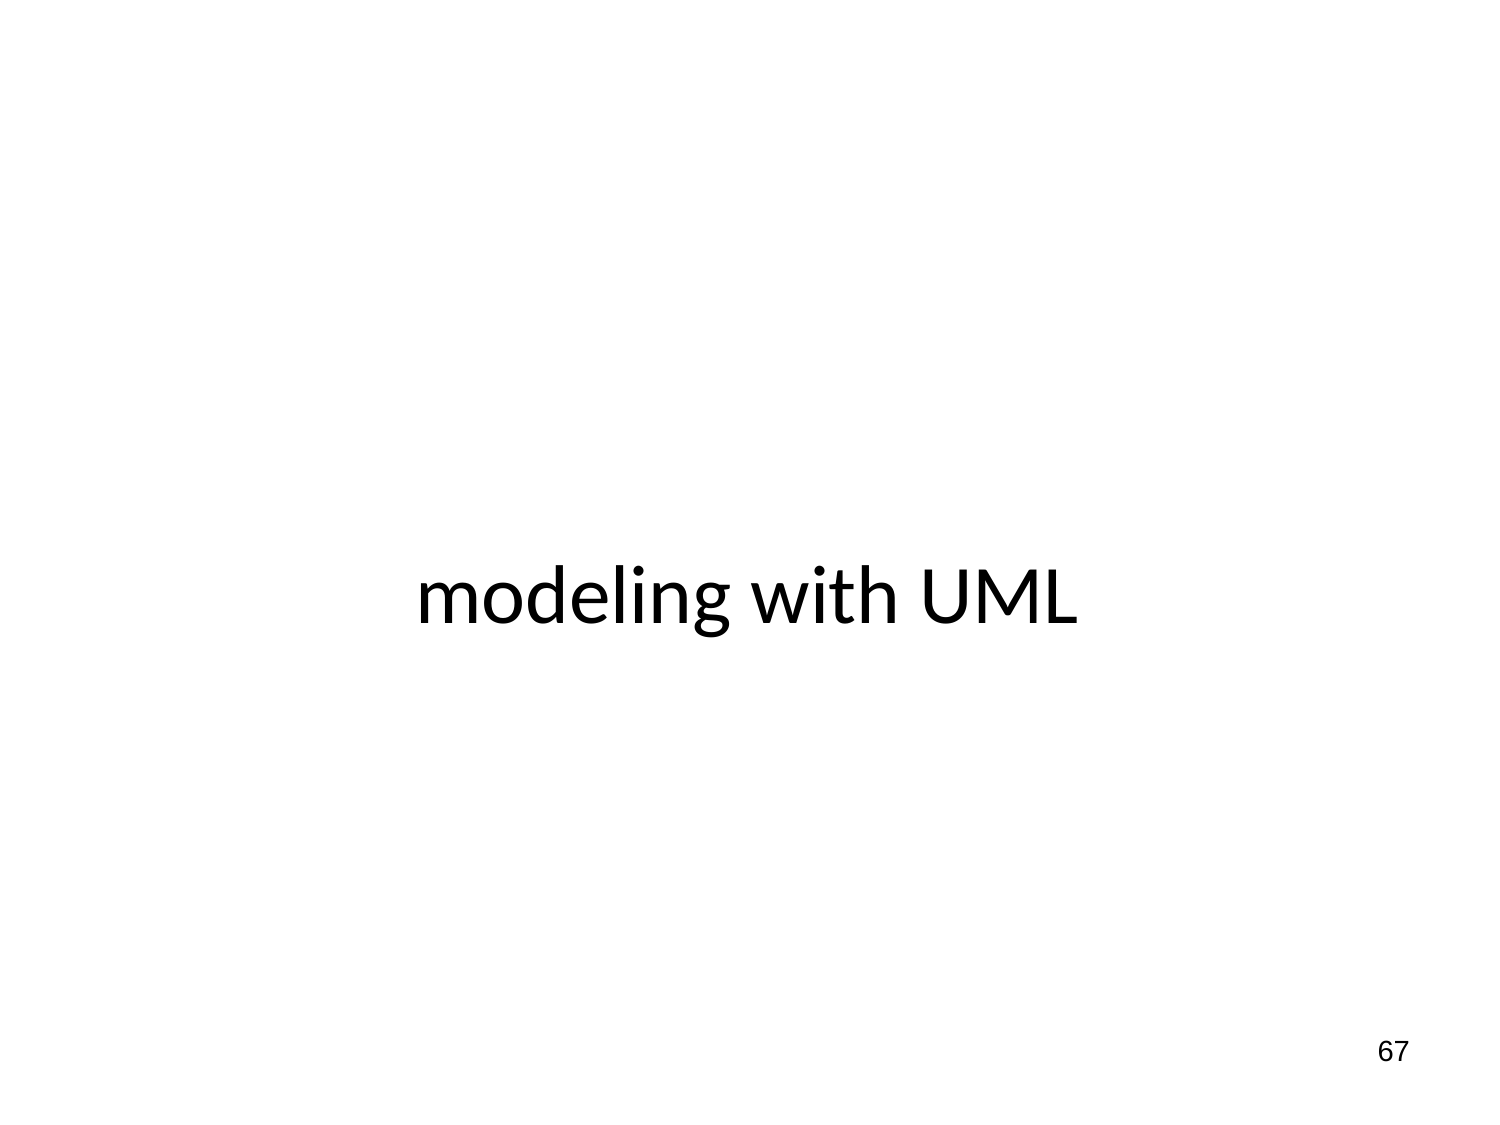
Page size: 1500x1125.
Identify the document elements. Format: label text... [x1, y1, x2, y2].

list modeling with UML [400, 532, 1132, 665]
slide_number 67 [1074, 1024, 1426, 1103]
